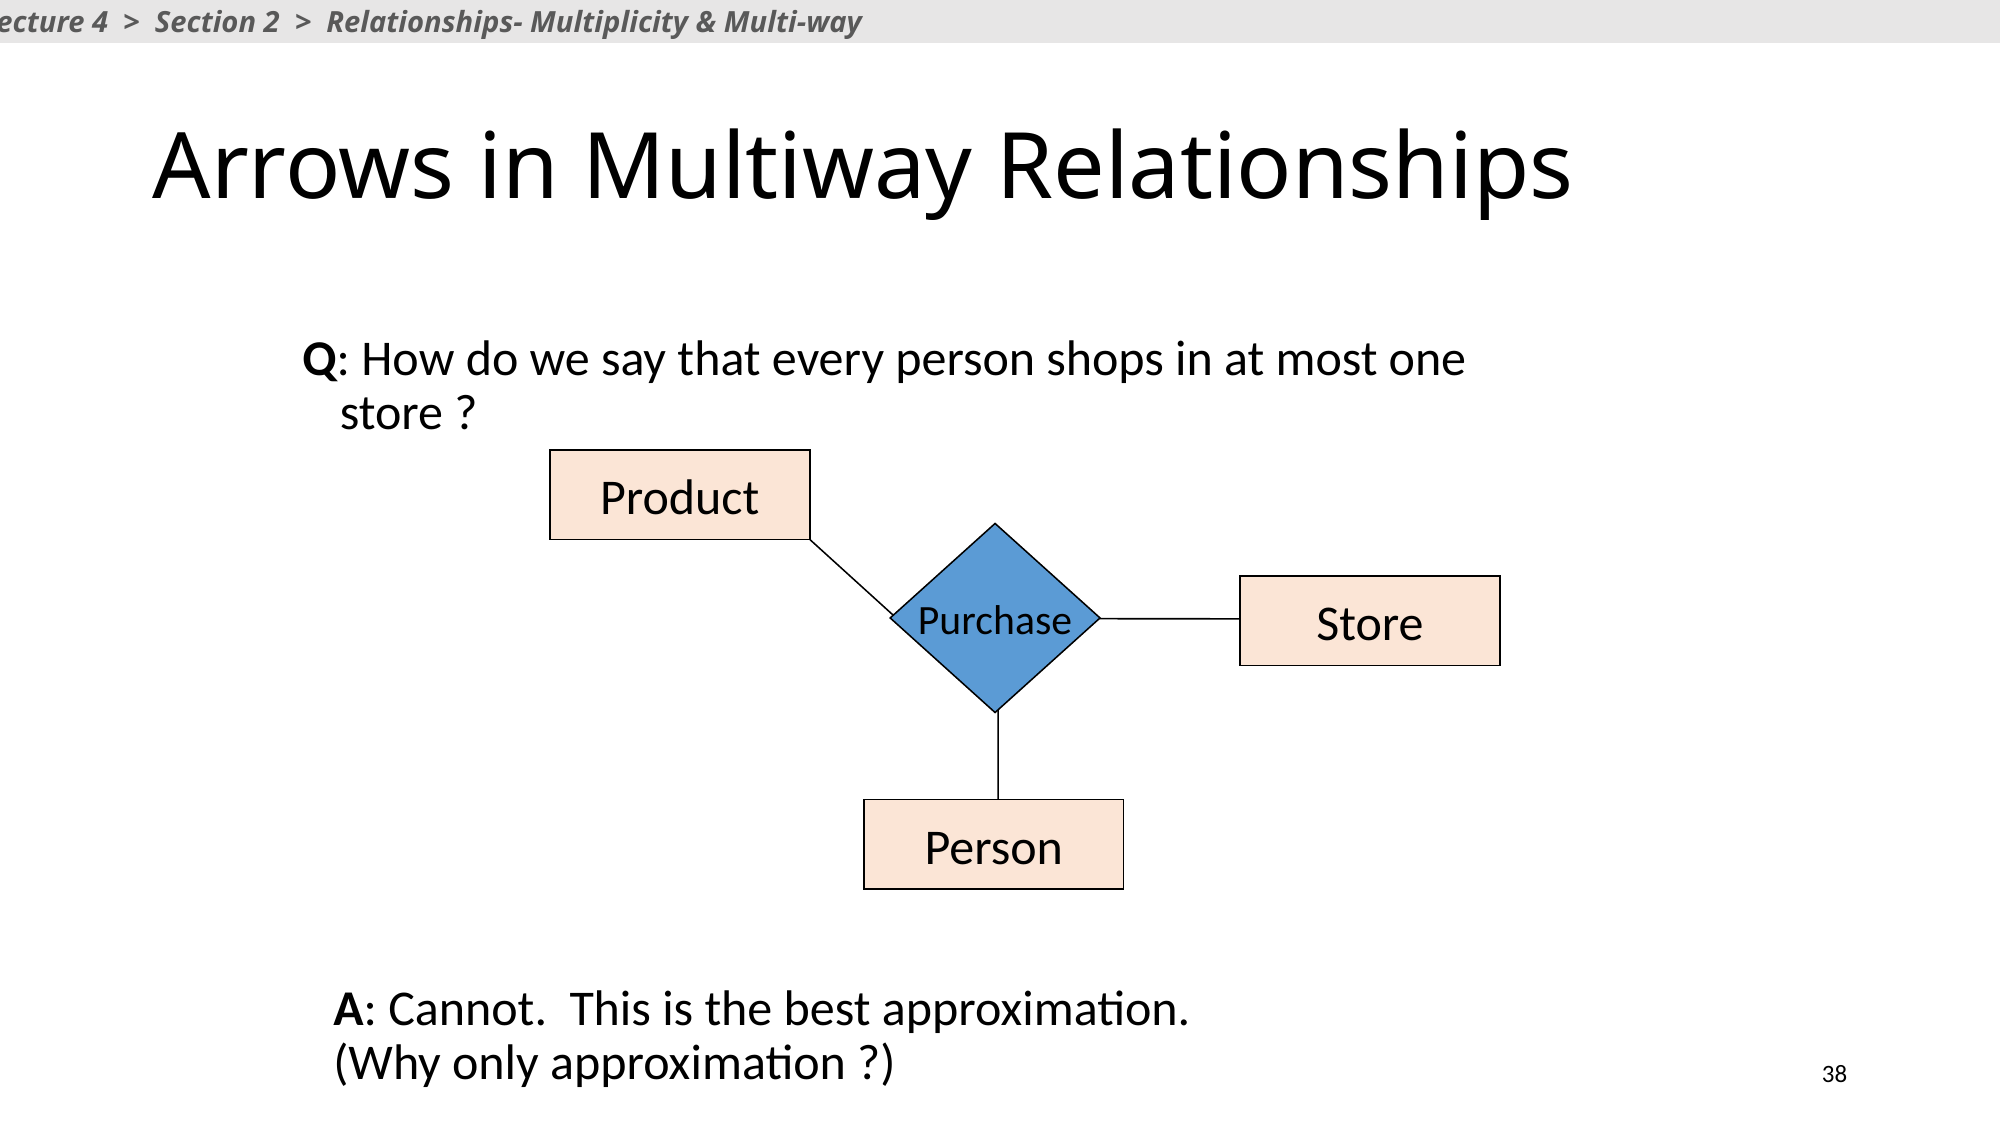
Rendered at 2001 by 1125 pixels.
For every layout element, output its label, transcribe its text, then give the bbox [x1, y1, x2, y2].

title Arrows in Multiway Relationships [137, 59, 1863, 278]
list Q: How do we say that every person shops in at most one store ? [287, 324, 1627, 978]
text_box A: Cannot. This is the best approximation. (Why only approximation ?) [318, 974, 1206, 1098]
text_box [0, 0, 2000, 47]
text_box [549, 449, 1500, 890]
slide_number 38 [1412, 1042, 1863, 1103]
